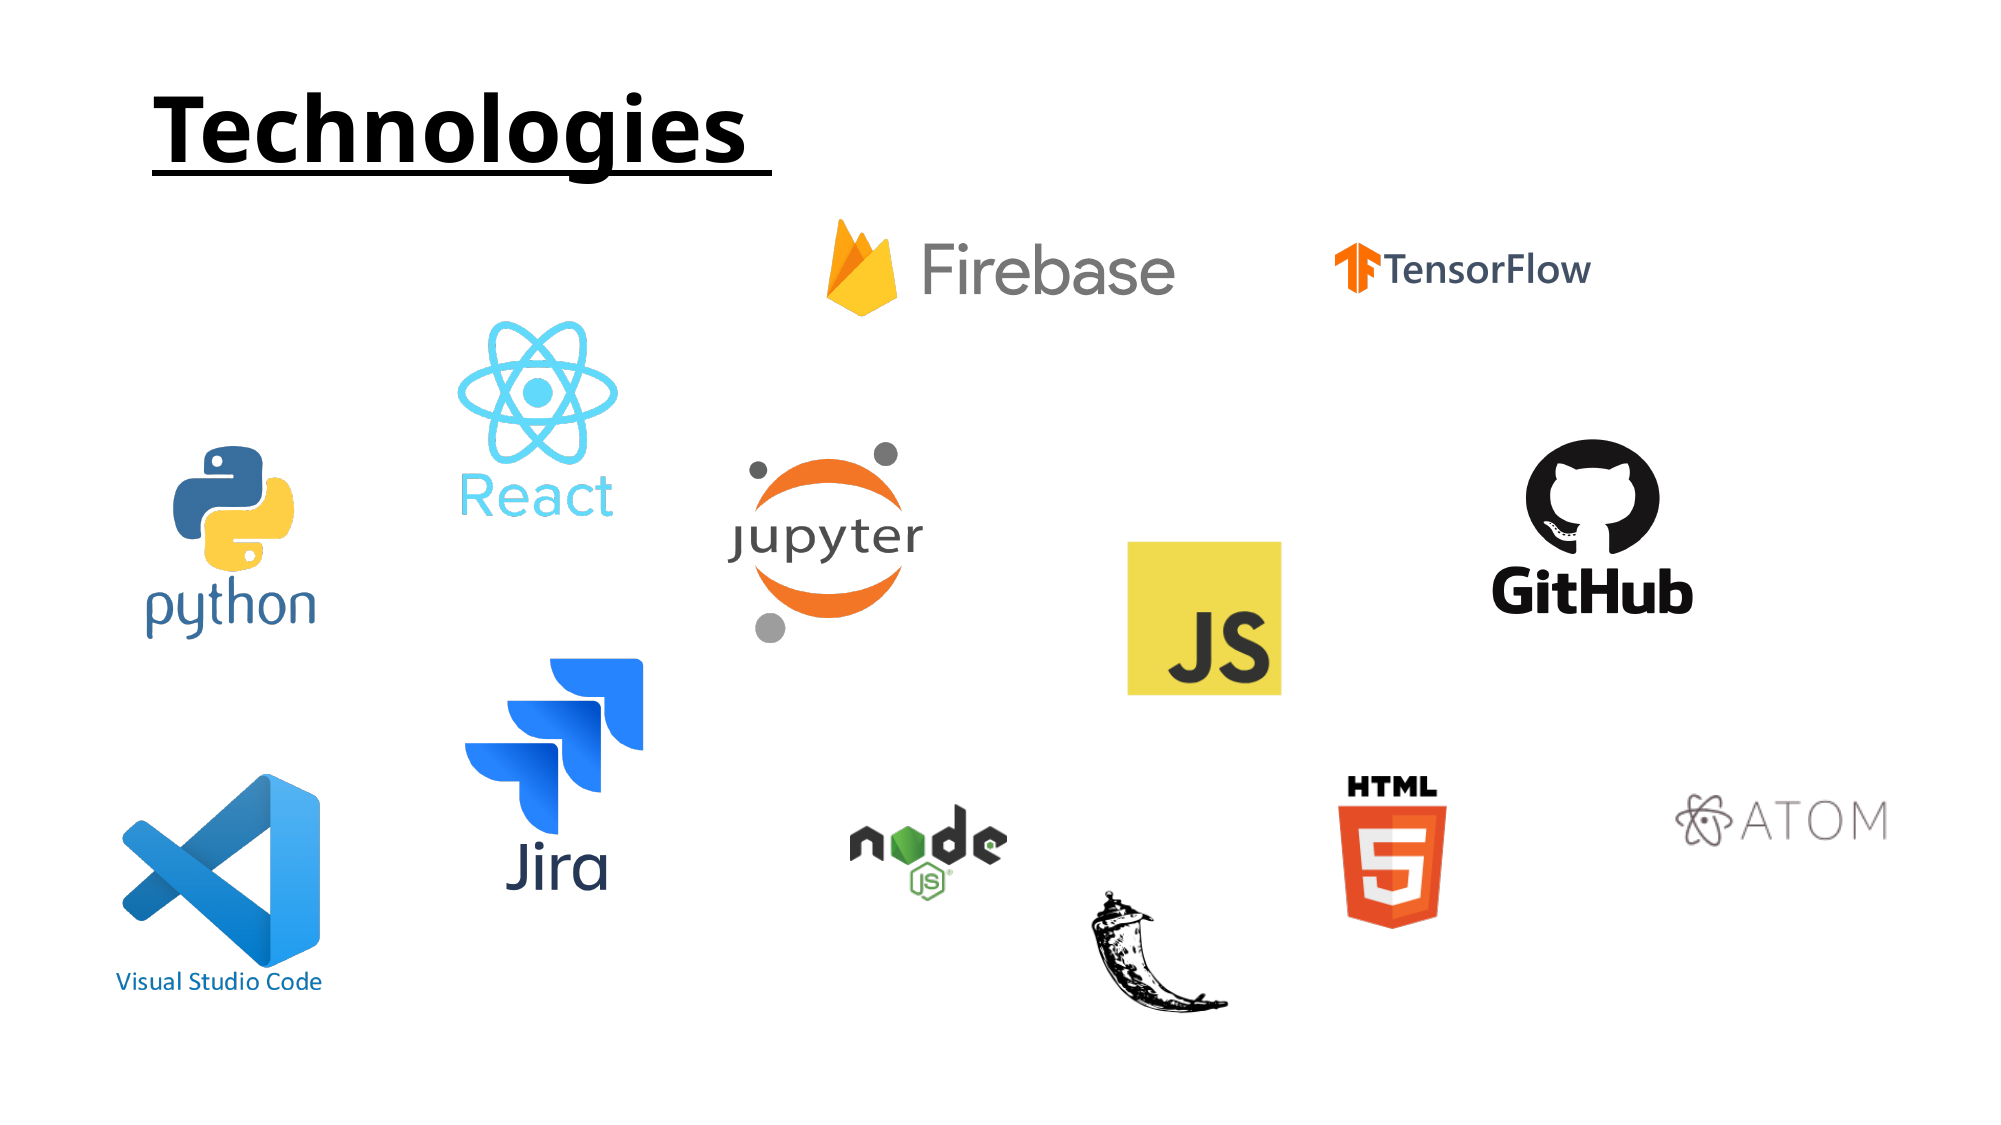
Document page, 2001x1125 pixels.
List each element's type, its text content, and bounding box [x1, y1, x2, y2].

picture [1314, 774, 1471, 931]
picture [130, 442, 331, 643]
picture [1126, 540, 1283, 697]
picture [775, 190, 1226, 345]
picture [1492, 437, 1693, 614]
picture [1335, 140, 1591, 396]
picture [1670, 710, 1891, 931]
picture [109, 774, 328, 990]
picture [850, 774, 1007, 931]
text_box [974, 537, 1186, 748]
picture [437, 318, 638, 519]
picture [725, 442, 926, 643]
picture [433, 654, 676, 895]
picture [1078, 876, 1235, 1033]
title Technologies [137, 59, 1863, 207]
